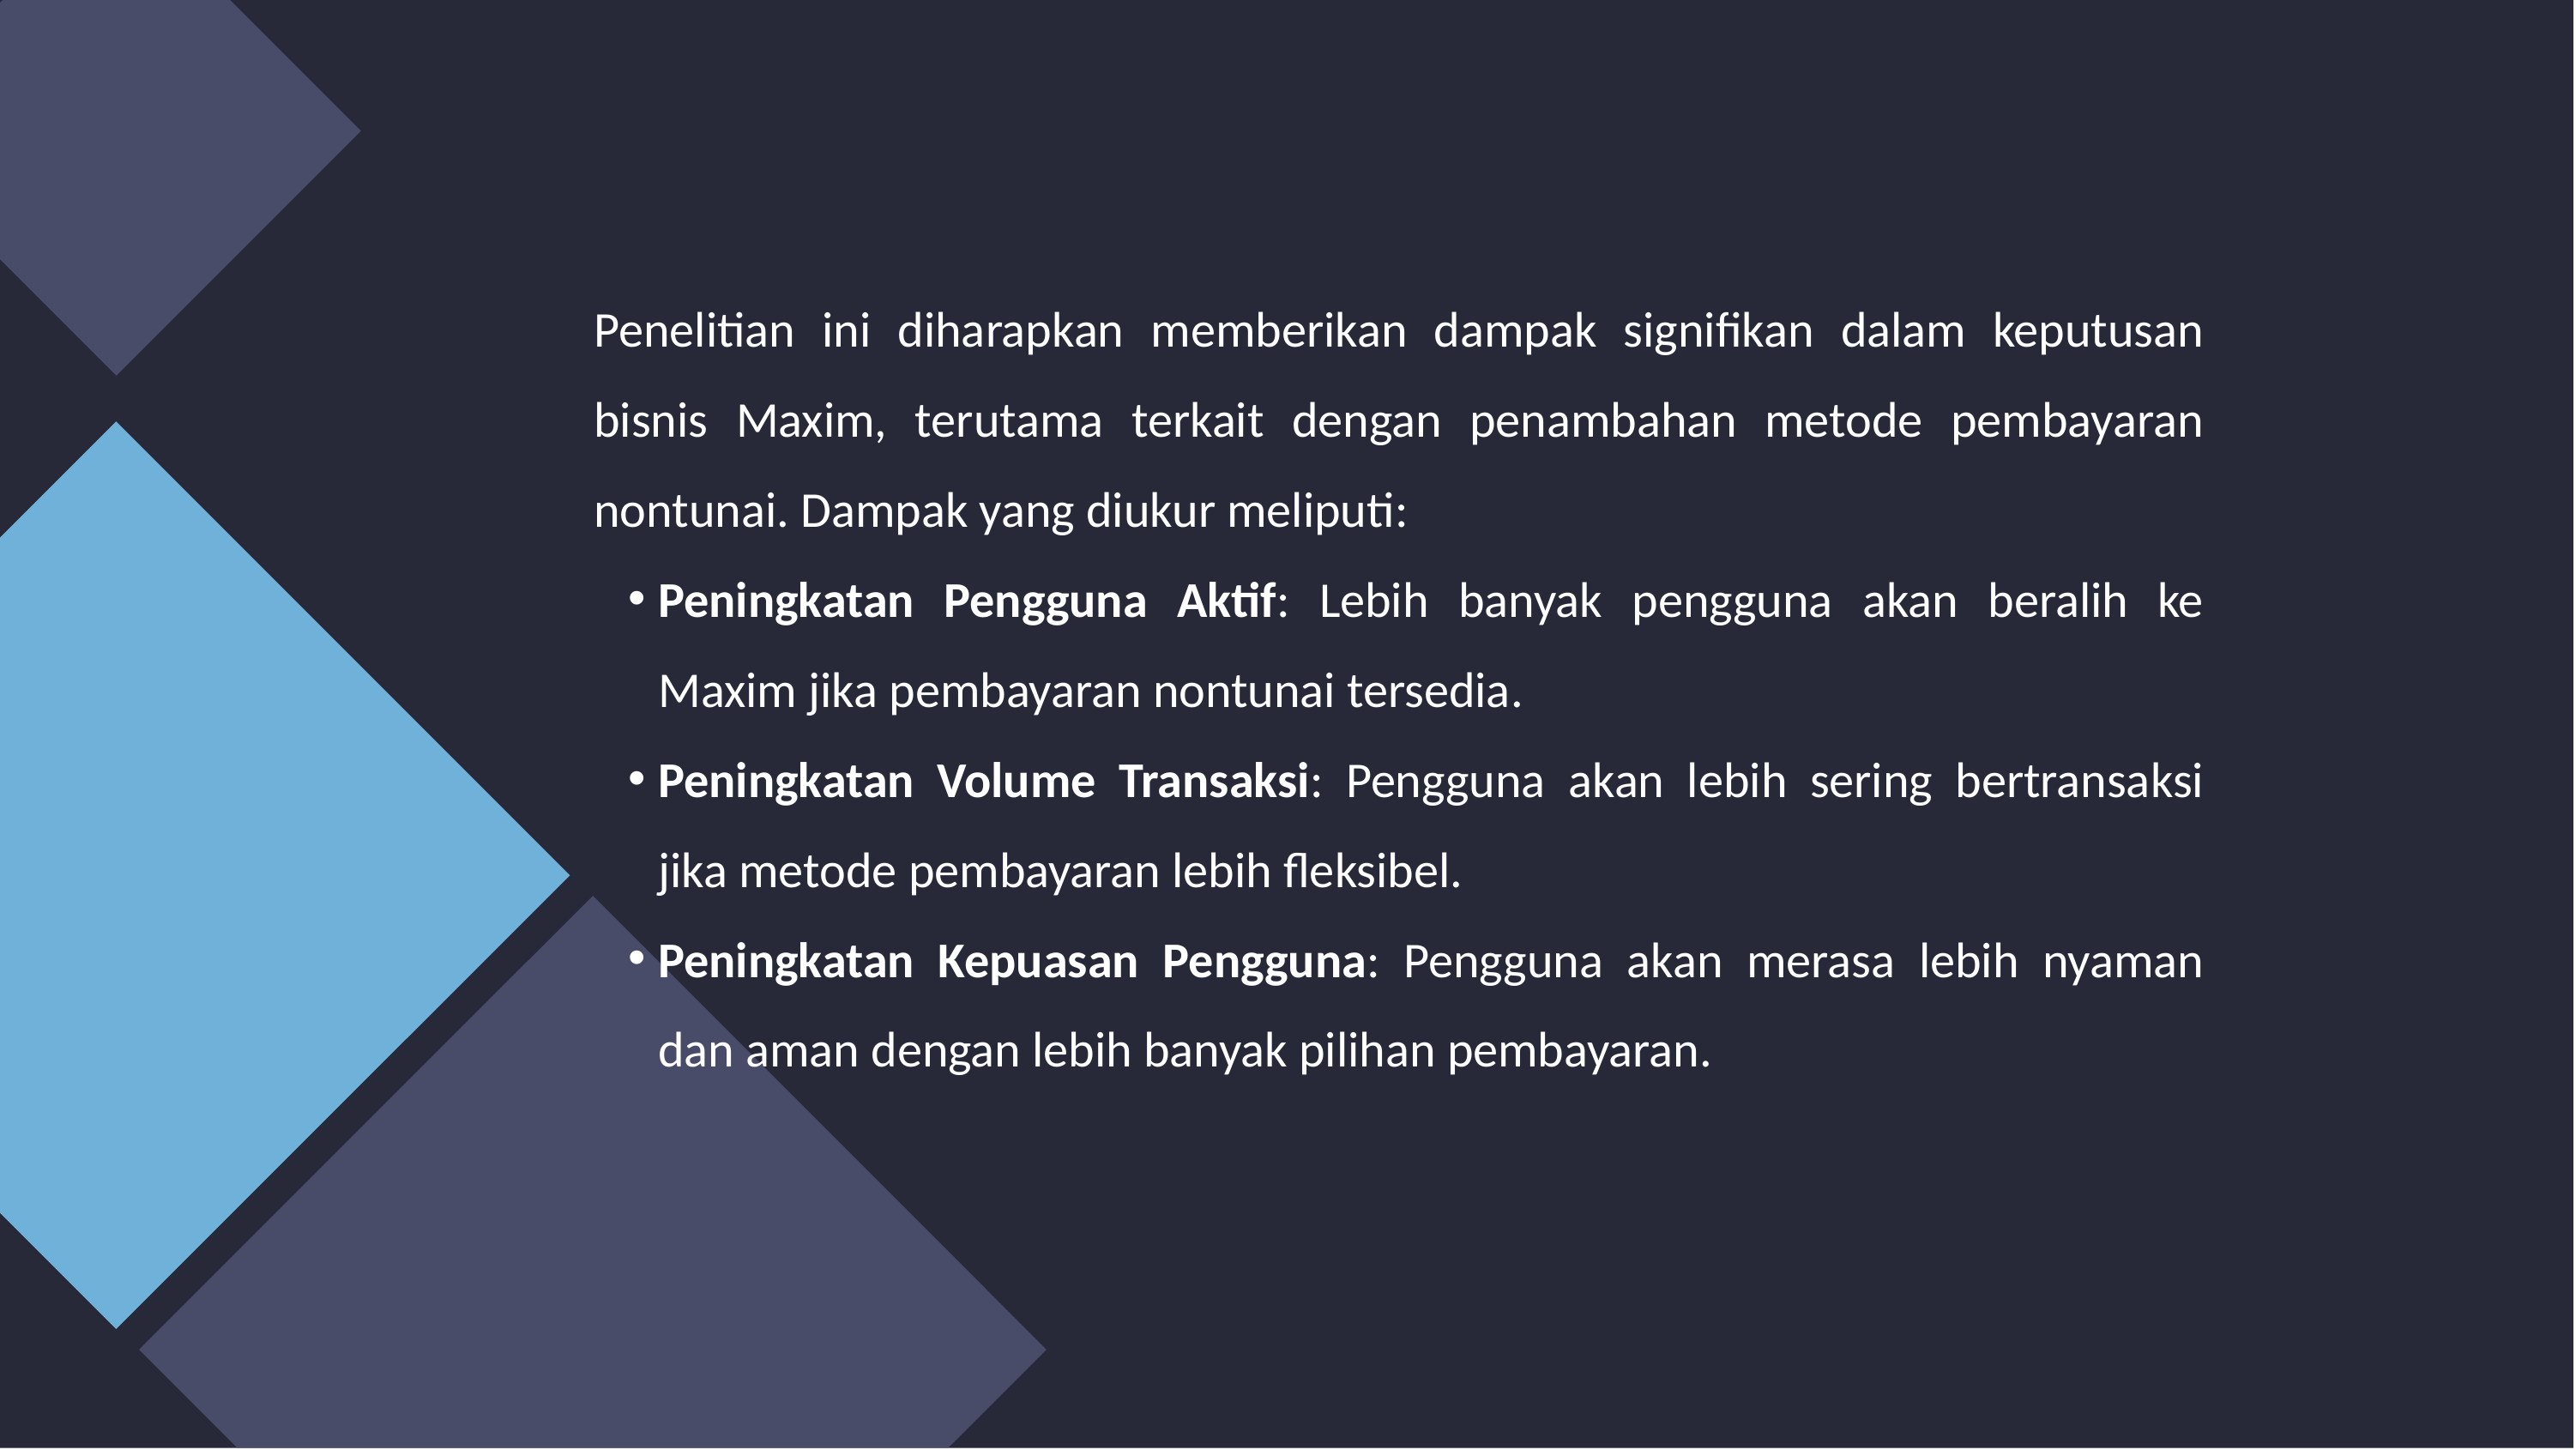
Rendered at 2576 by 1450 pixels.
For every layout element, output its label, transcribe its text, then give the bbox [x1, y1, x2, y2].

text_box [0, 0, 361, 376]
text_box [0, 421, 1047, 1448]
text_box Penelitian ini diharapkan memberikan dampak signifikan dalam keputusan bisnis Maxim, terutama terkait dengan penambahan metode pembayaran nontunai. Dampak yang diukur meliputi: Peningkatan Pengguna Aktif: Lebih banyak pengguna akan beralih ke Maxim jika pembayaran nontunai tersedia. Peningkatan Volume Transaksi: Pengguna akan lebih sering bertransaksi jika metode pembayaran lebih fleksibel. Peningkatan Kepuasan Pengguna: Pengguna akan merasa lebih nyaman dan aman dengan lebih banyak pilihan pembayaran. [594, 265, 2205, 1166]
